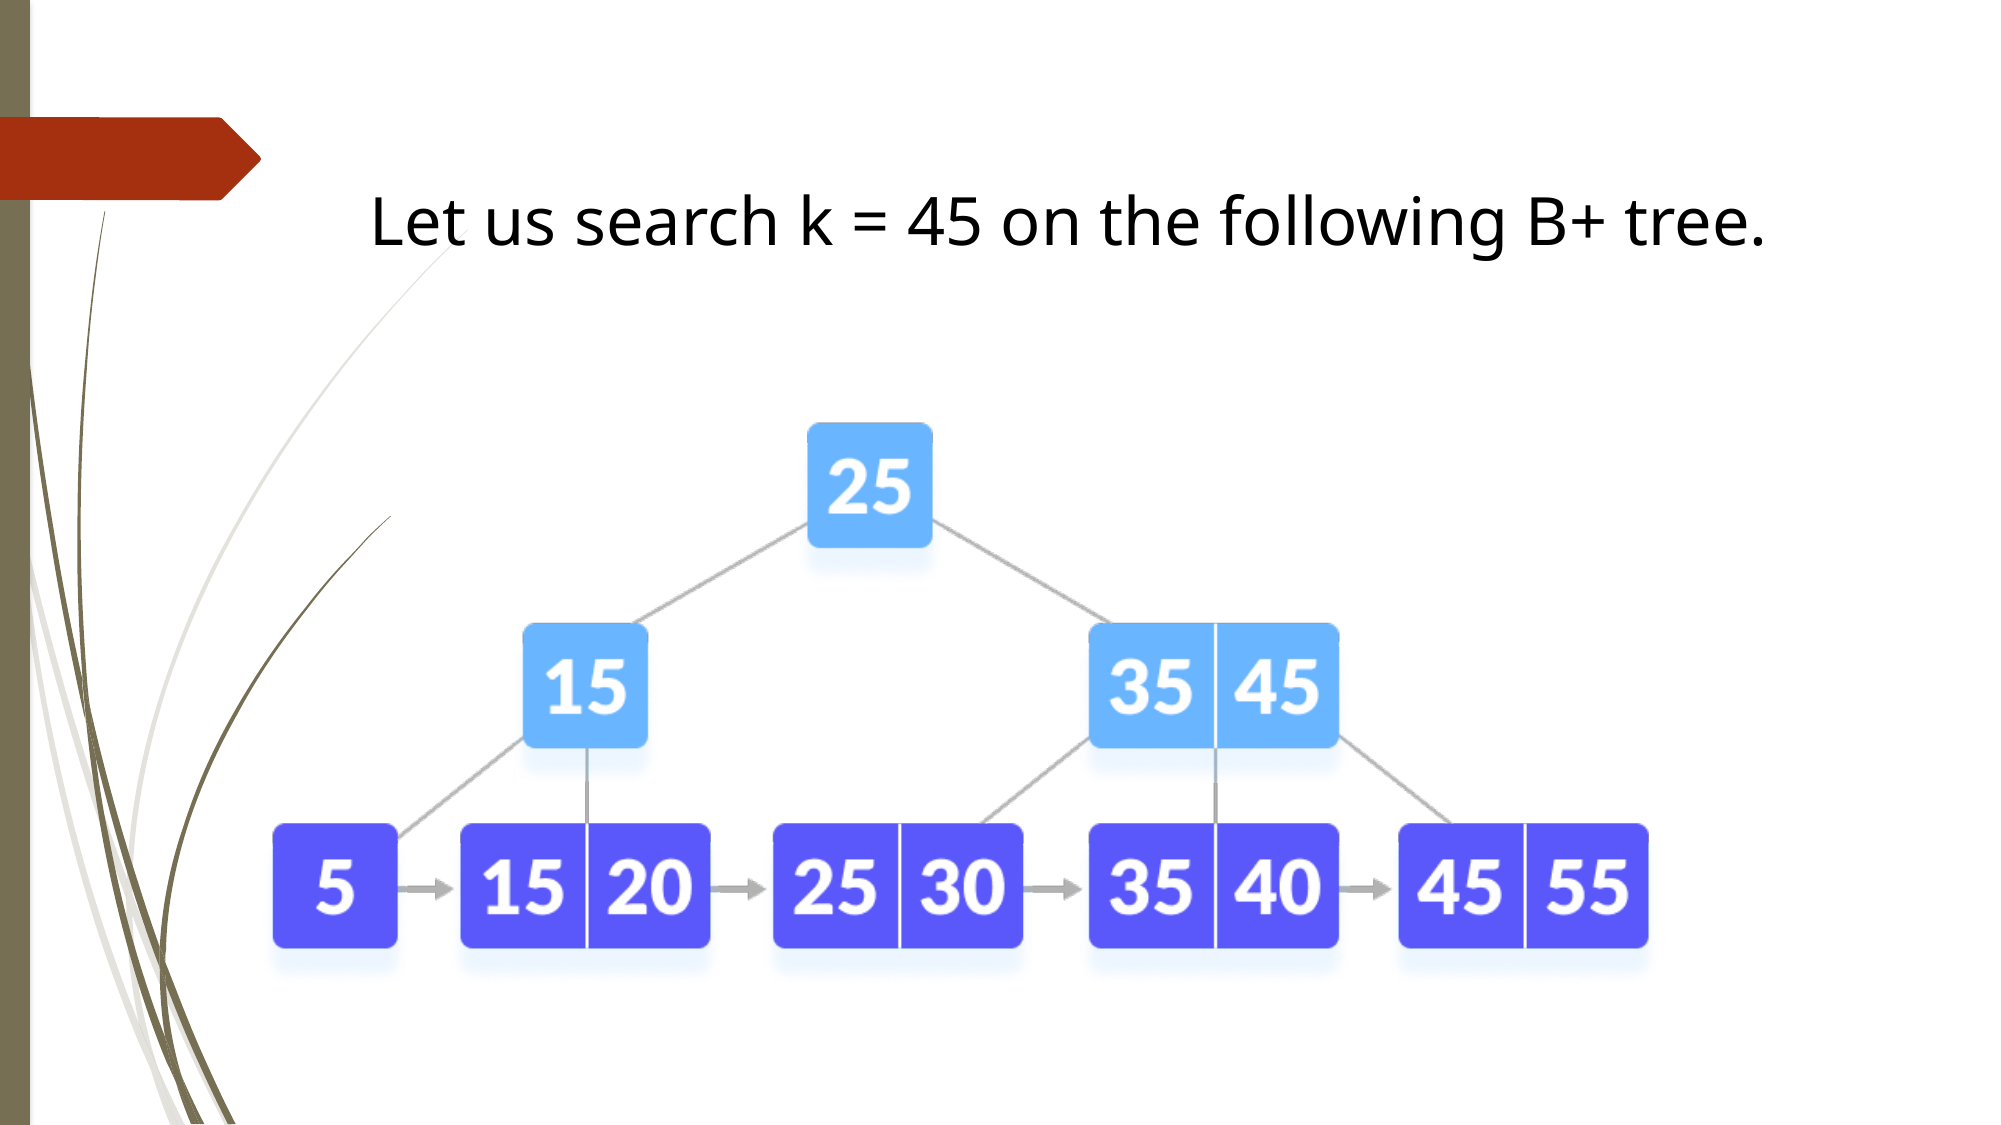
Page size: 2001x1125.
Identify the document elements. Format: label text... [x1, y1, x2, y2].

text_box Let us search k = 45 on the following B+ tree. [355, 171, 1790, 267]
picture [197, 348, 1724, 1025]
